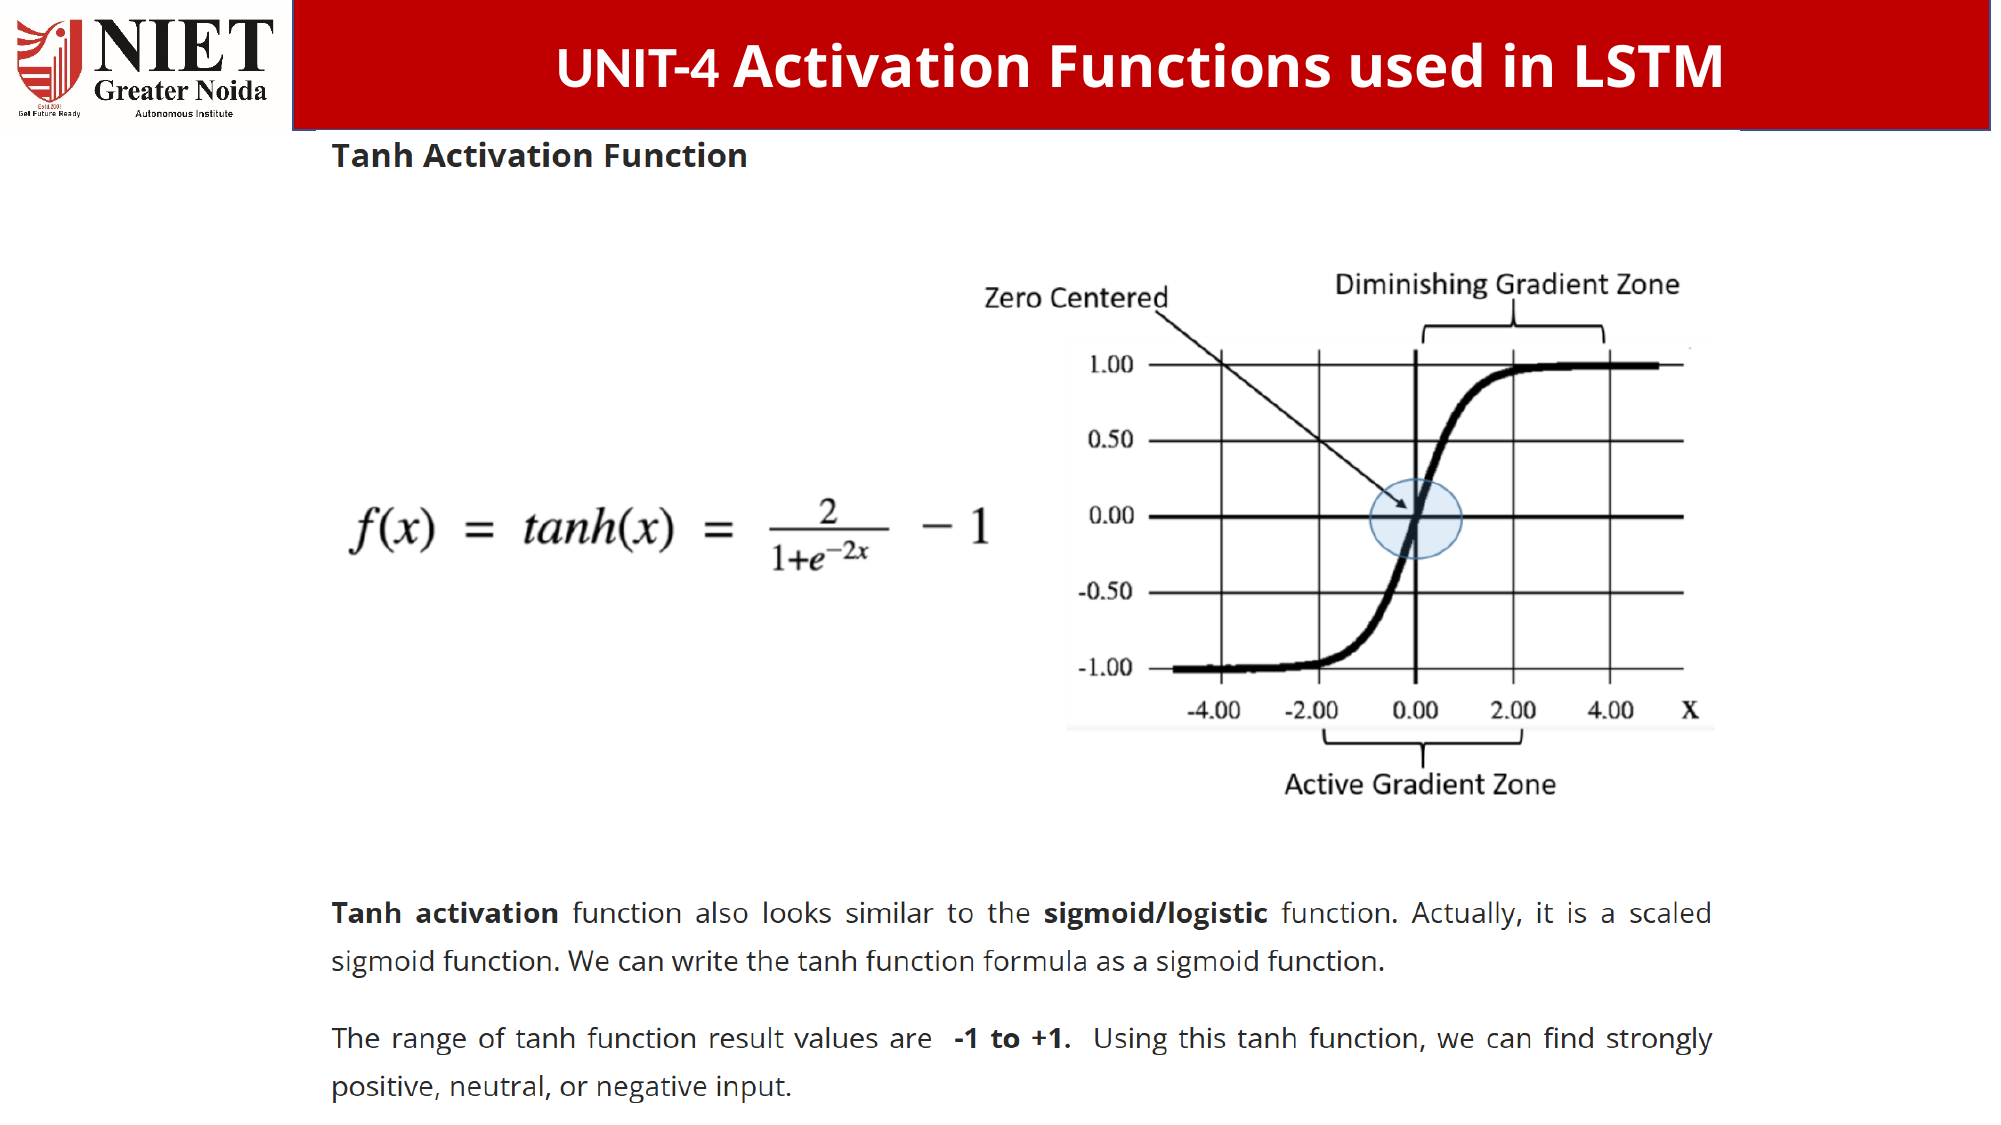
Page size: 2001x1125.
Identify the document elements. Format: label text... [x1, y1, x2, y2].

picture [316, 130, 1740, 1120]
picture [0, 6, 290, 131]
text_box UNIT-4 Activation Functions used in LSTM [292, 0, 1991, 131]
